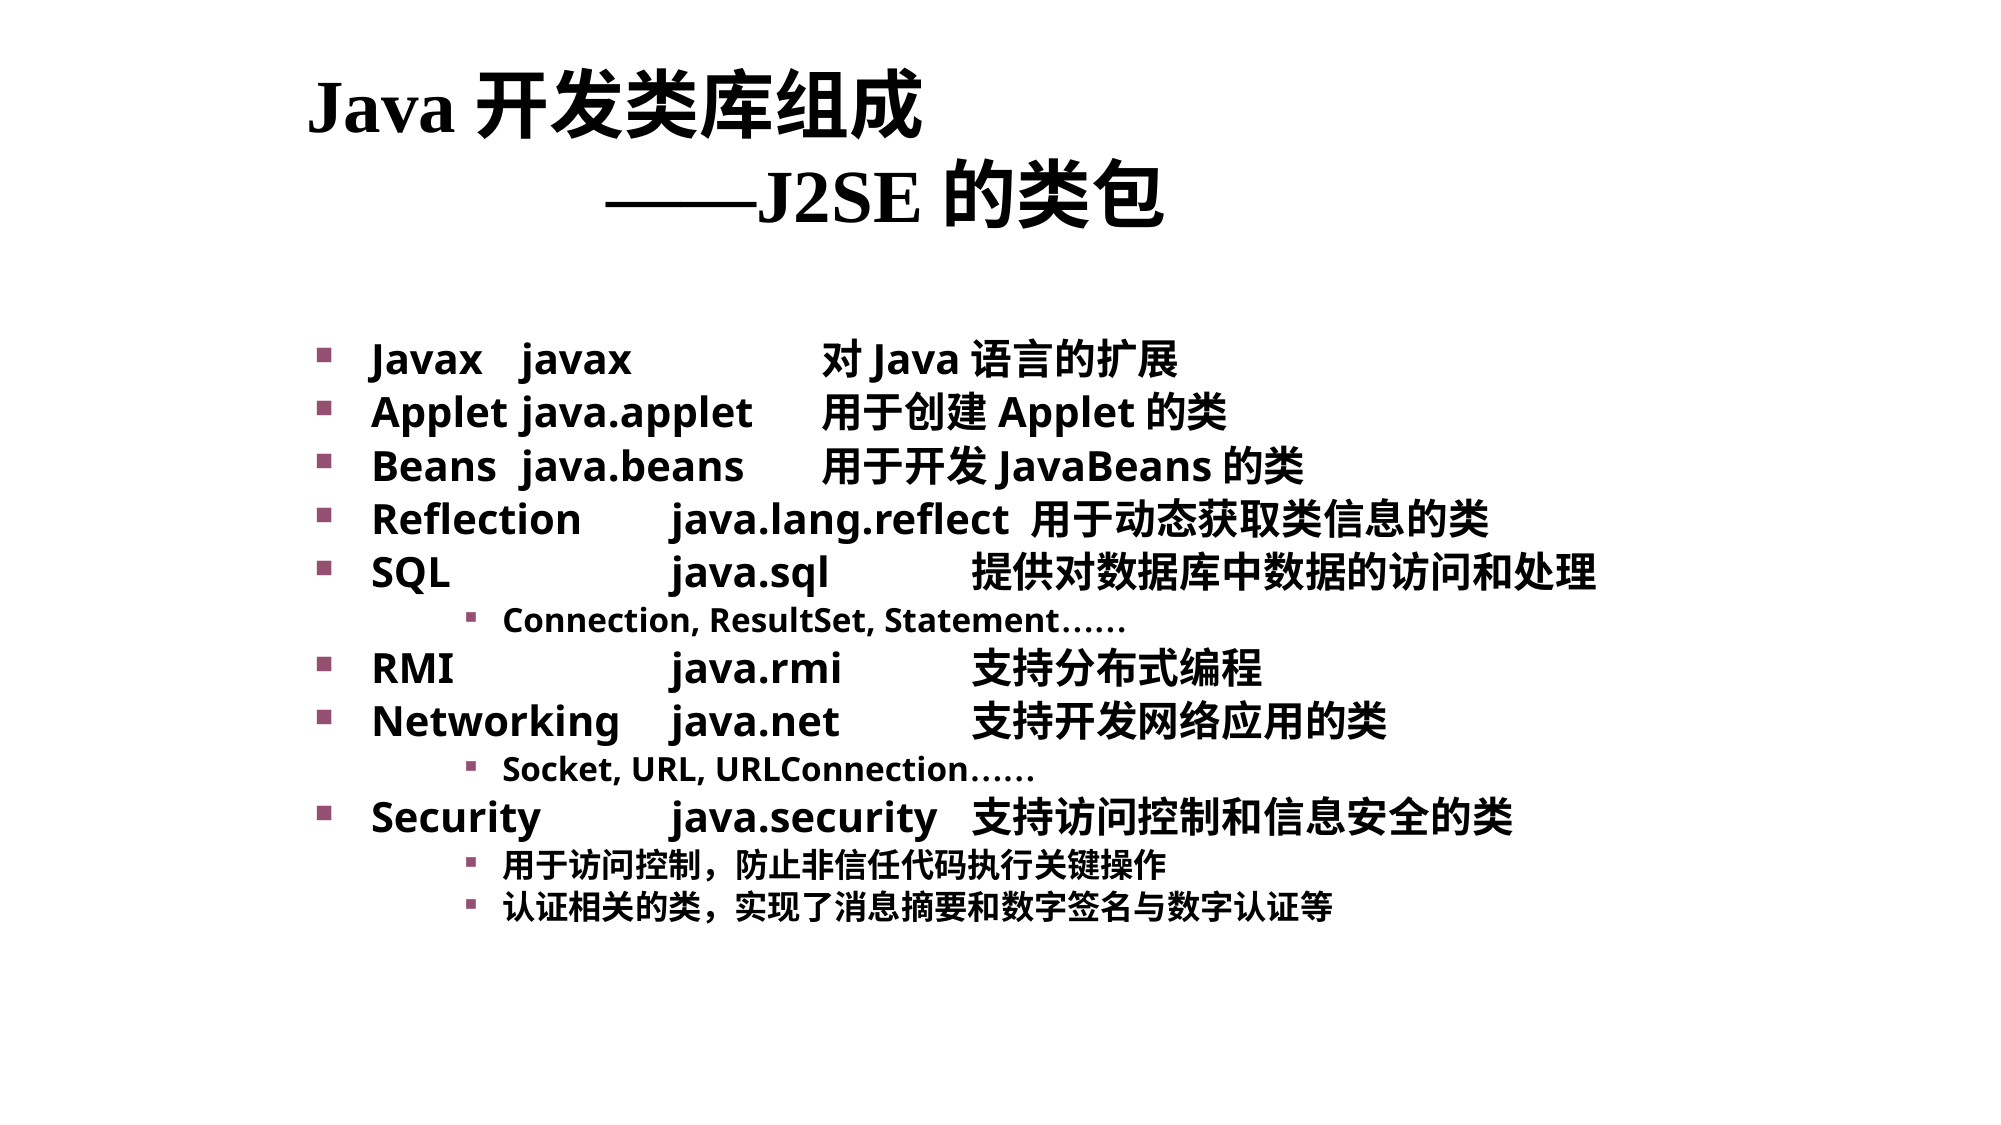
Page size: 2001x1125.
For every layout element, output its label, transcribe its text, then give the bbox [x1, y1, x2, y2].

text_box Java开发类库组成 ——J2SE的类包 [291, 49, 1181, 245]
text_box Javax javax 对Java语言的扩展 Applet java.applet 用于创建Applet的类 Beans java.beans 用于开发JavaBeans的类 Reflection java.lang.reflect 用于动态获取类信息的类 SQL java.sql 提供对数据库中数据的访问和处理 Connection, ResultSet, Statement…… RMI java.rmi 支持分布式编程 Networking java.net 支持开发网络应用的类 Socket, URL, URLConnection…… Security java.security 支持访问控制和信息安全的类 用于访问控制，防止非信任代码执行关键操作 认证相关的类，实现了消息摘要和数字签名与数字认证等 [300, 330, 1719, 1006]
